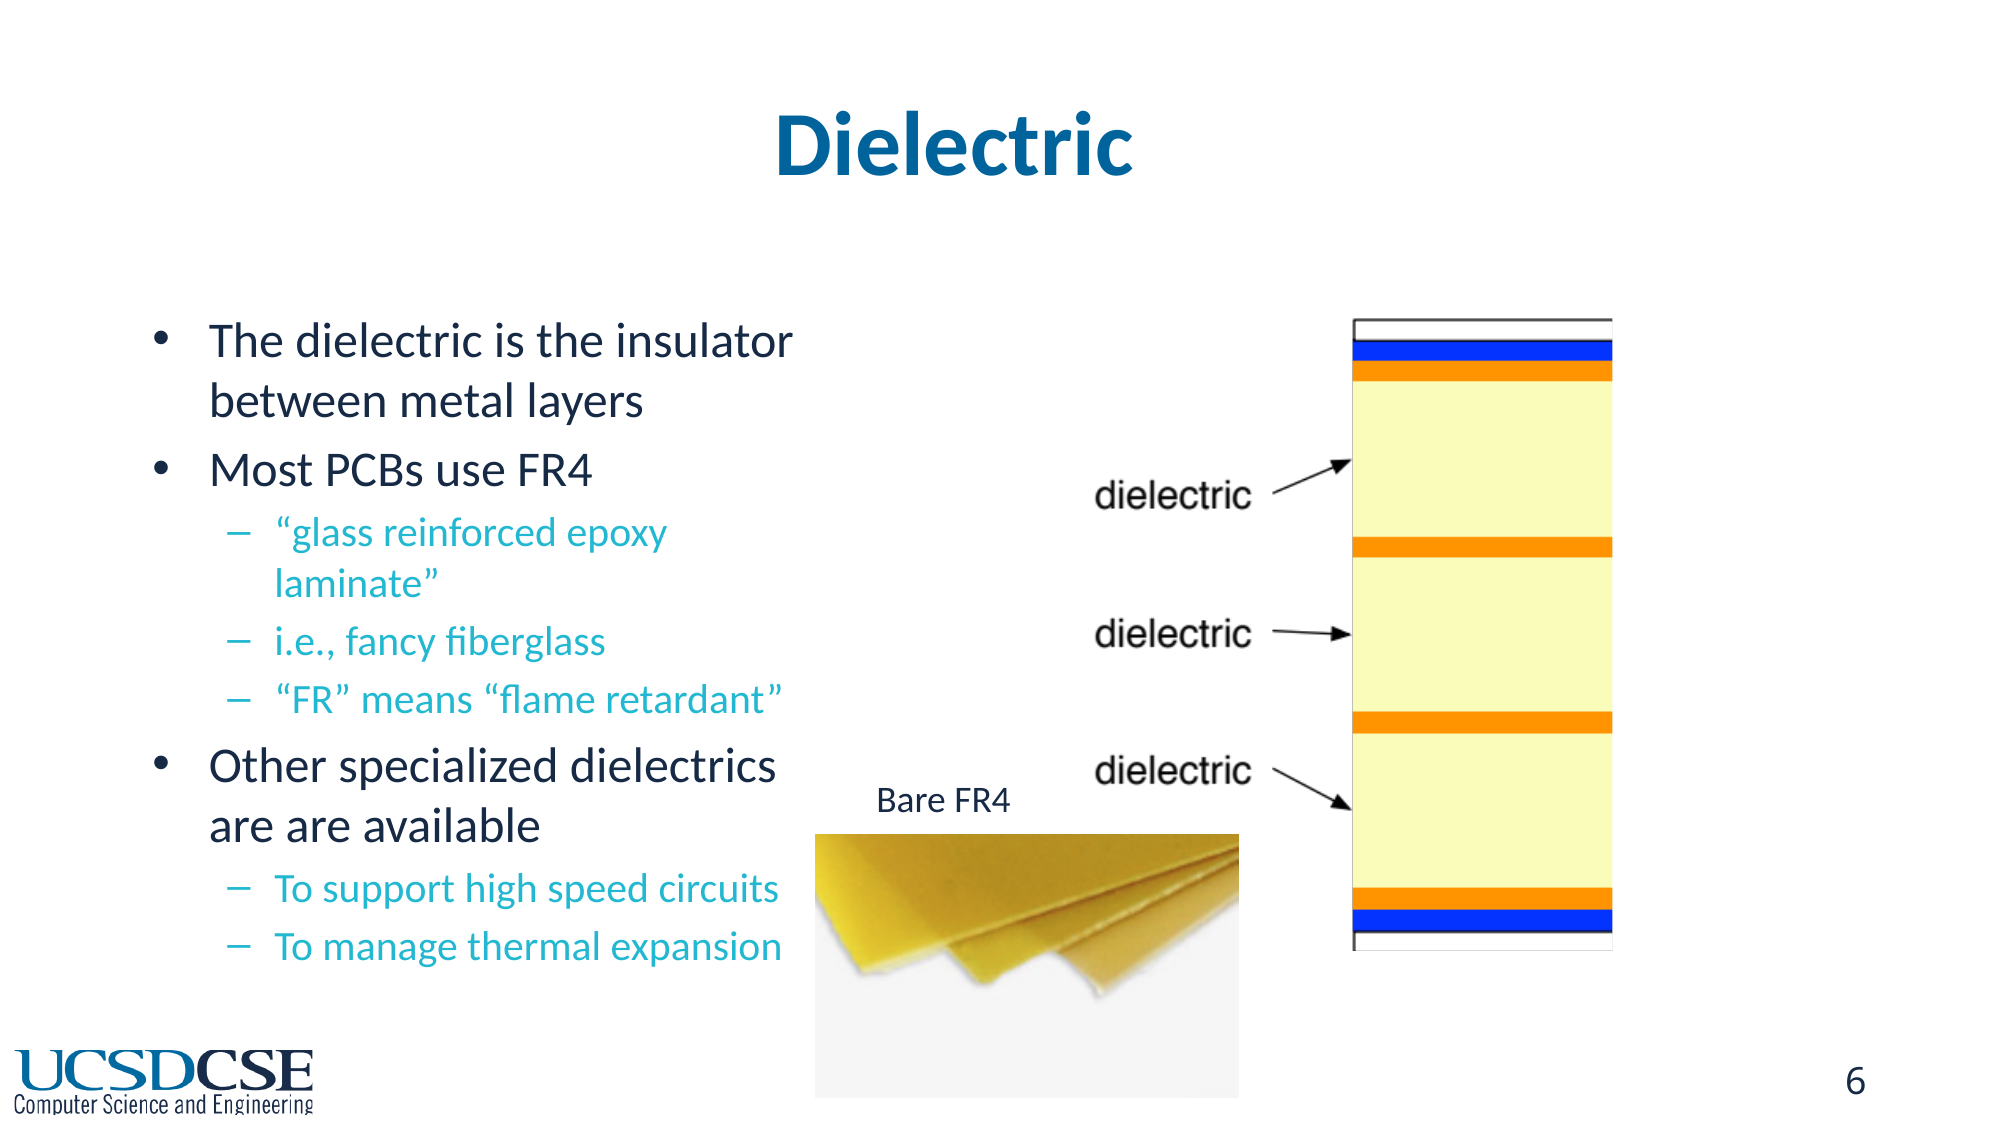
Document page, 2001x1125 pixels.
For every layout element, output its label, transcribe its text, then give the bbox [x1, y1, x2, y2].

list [1074, 316, 1613, 951]
list The dielectric is the insulator between metal layers Most PCBs use FR4 “glass reinforced epoxy laminate” i.e., fancy fiberglass “FR” means “flame retardant” Other specialized dielectrics are are available To support high speed circuits To manage thermal expansion [137, 299, 858, 1014]
picture [815, 834, 1239, 1098]
text_box Bare FR4 [861, 767, 1027, 828]
title Dielectric [99, 45, 1900, 233]
